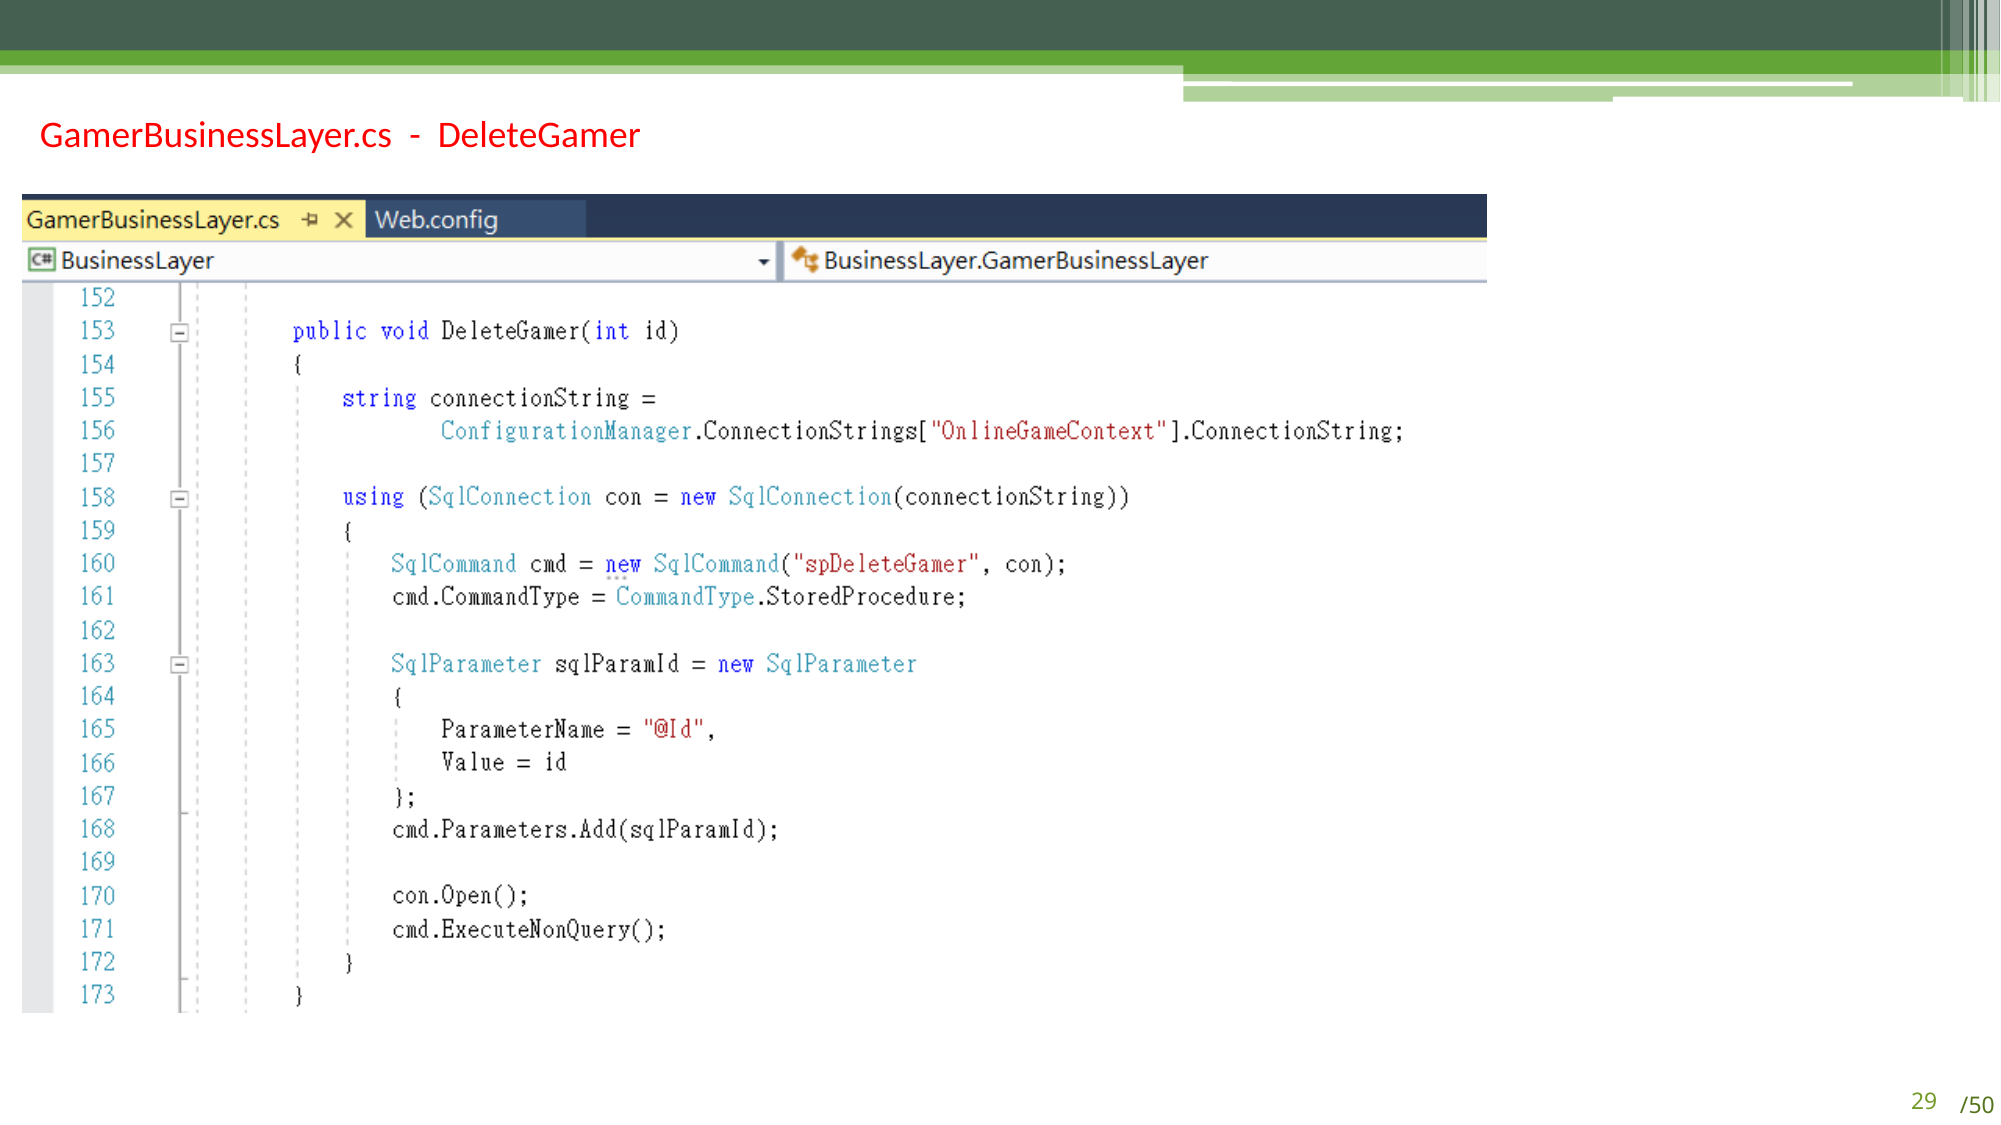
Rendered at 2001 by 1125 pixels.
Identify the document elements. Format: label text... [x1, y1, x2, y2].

picture [22, 194, 1487, 1013]
text_box GamerBusinessLayer.cs - DeleteGamer [25, 102, 657, 163]
slide_number 28 [1785, 1065, 1953, 1125]
footer /50 [1953, 1083, 2000, 1124]
